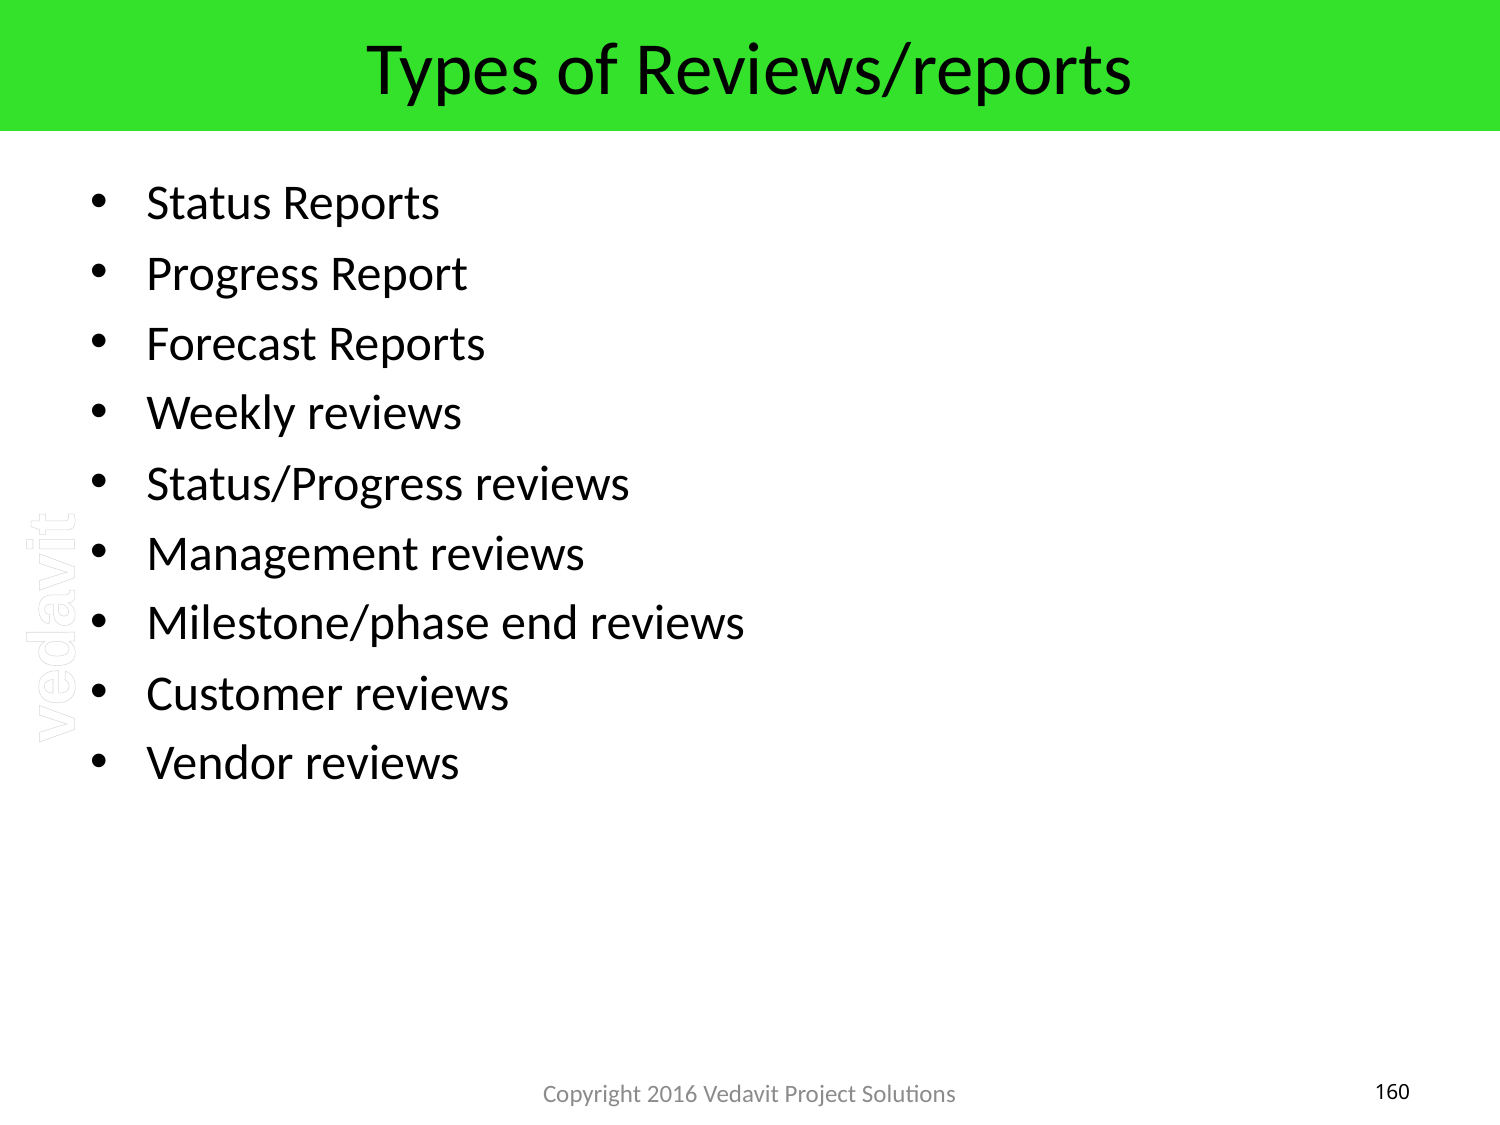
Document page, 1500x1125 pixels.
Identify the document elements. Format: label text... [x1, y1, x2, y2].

title Types of Reviews/reports [0, 0, 1500, 131]
footer Copyright 2016 Vedavit Project Solutions [512, 1062, 988, 1123]
slide_number 160 [1074, 1062, 1425, 1123]
list Status Reports Progress Report Forecast Reports Weekly reviews Status/Progress reviews Management reviews Milestone/phase end reviews Customer reviews Vendor reviews [75, 162, 1425, 1000]
